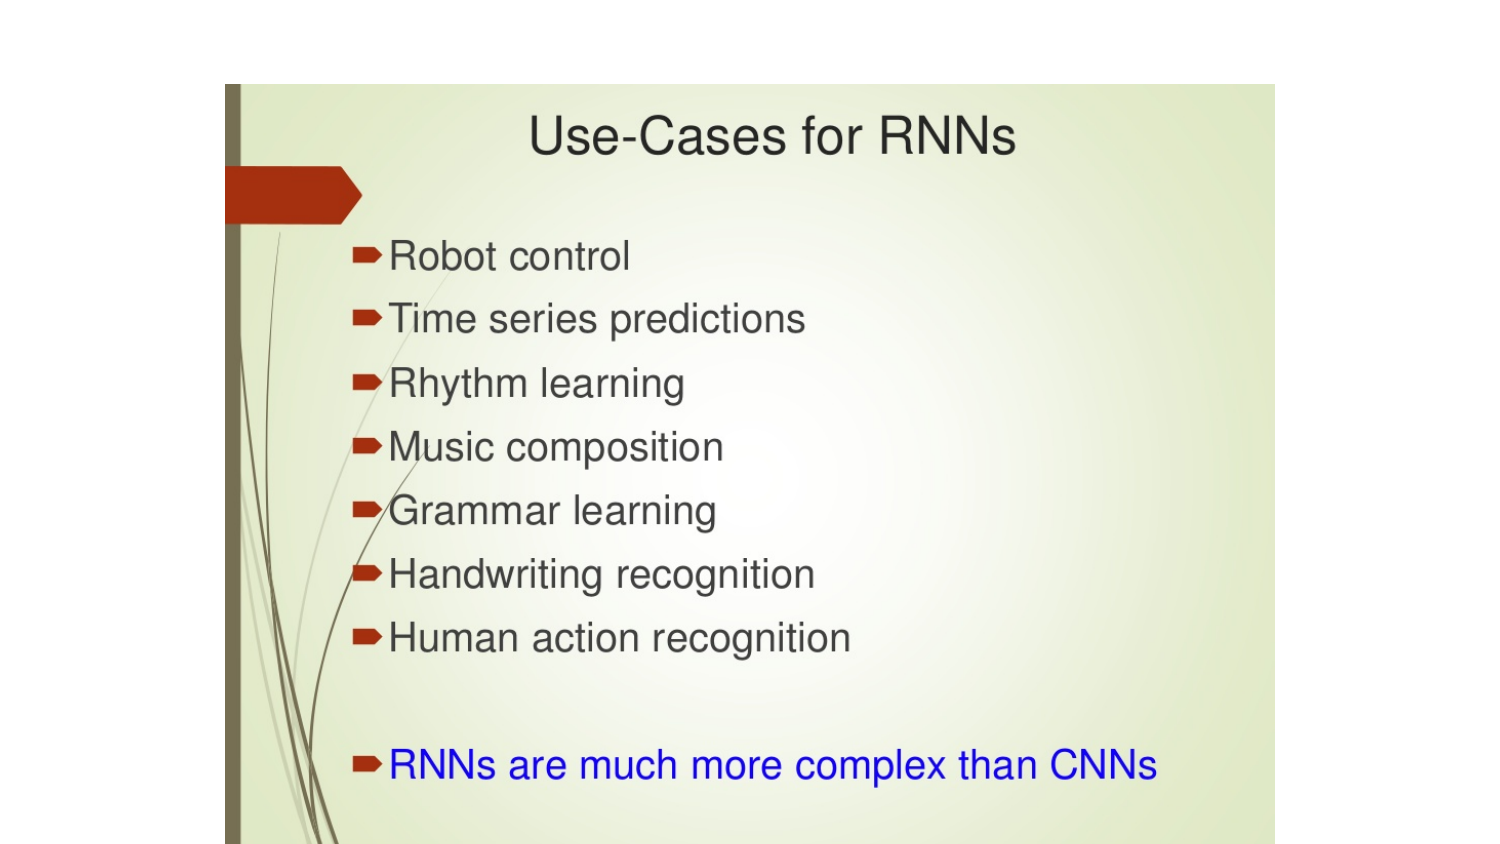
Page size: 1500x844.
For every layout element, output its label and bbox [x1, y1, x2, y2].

picture [224, 84, 1276, 844]
